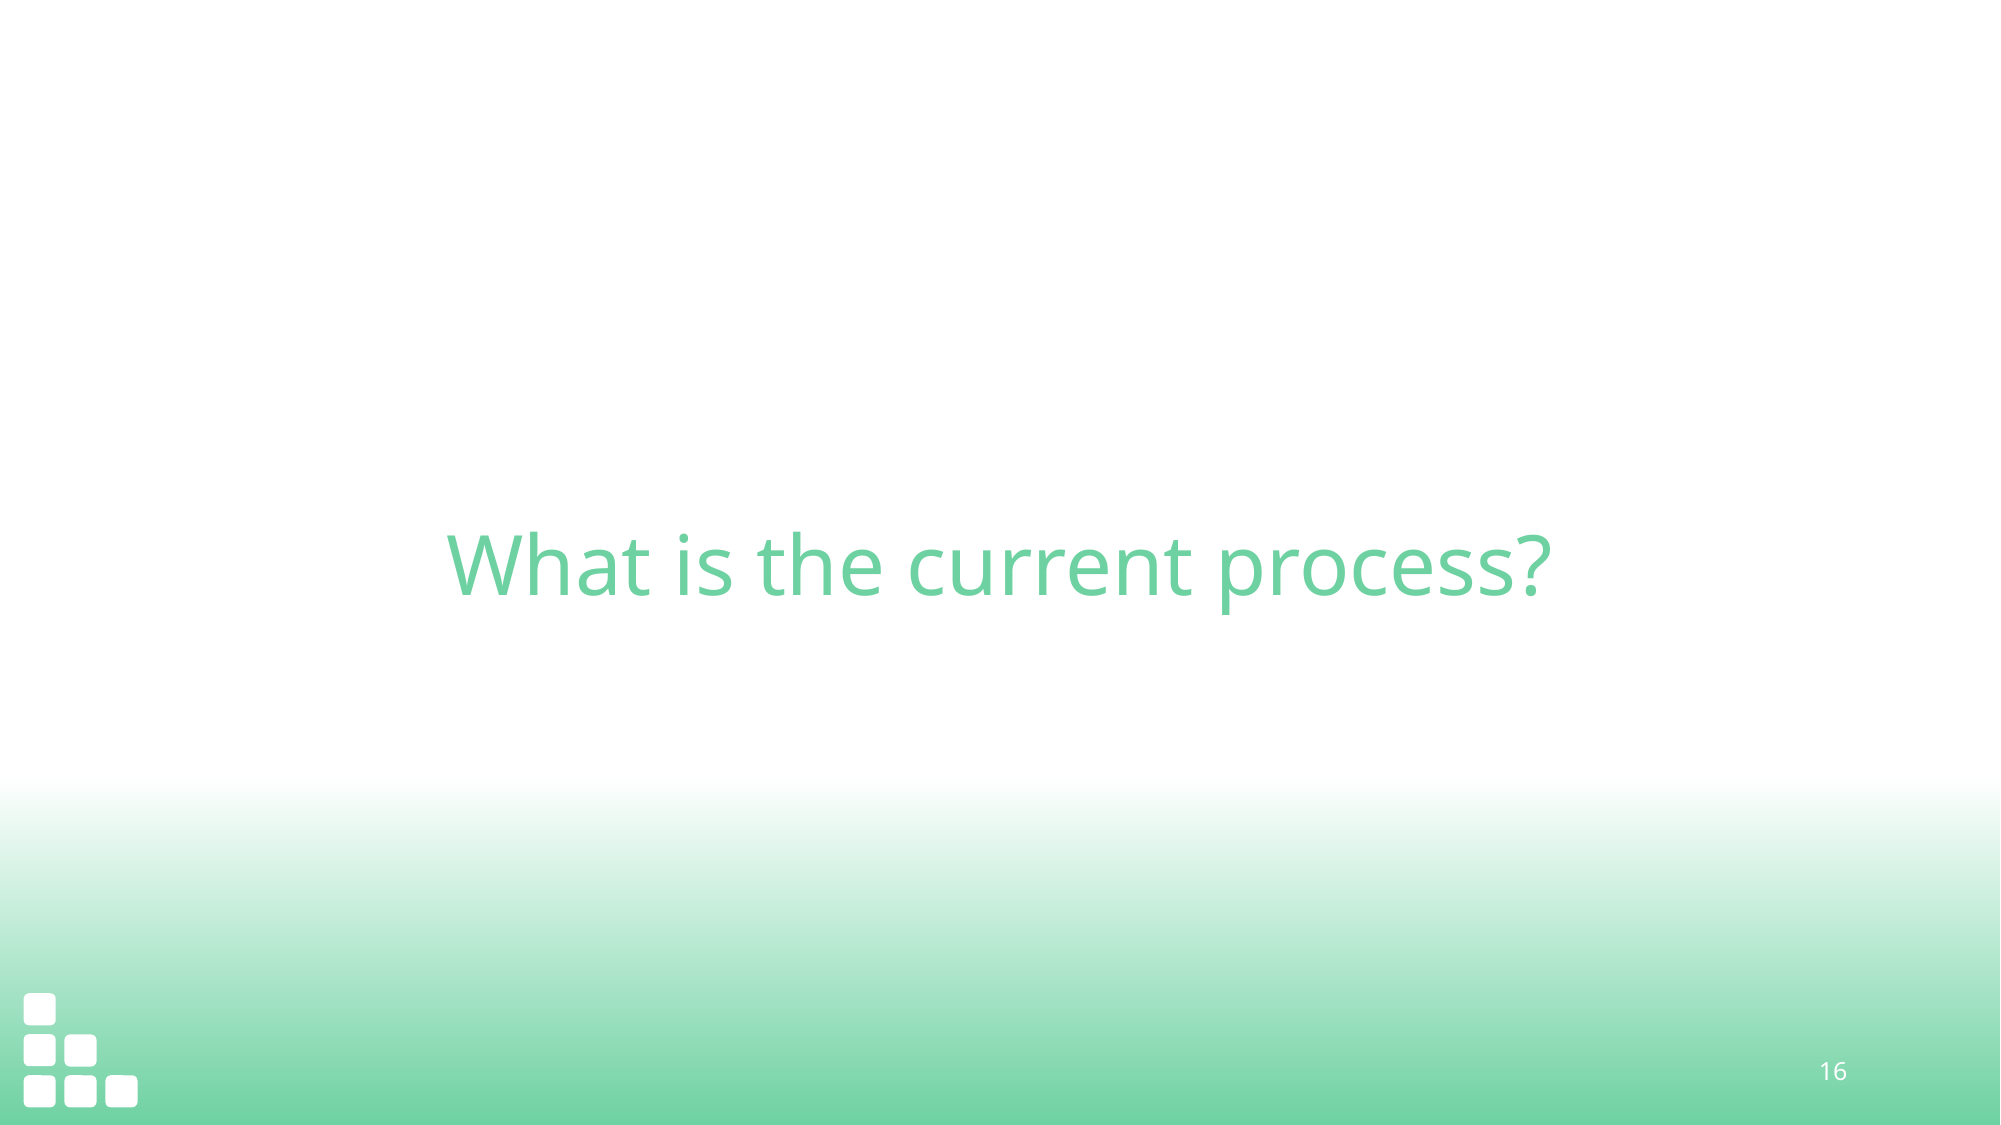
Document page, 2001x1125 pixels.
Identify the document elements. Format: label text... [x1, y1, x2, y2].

slide_number 16 [1412, 1042, 1863, 1103]
title What is the current process? [137, 503, 1863, 622]
